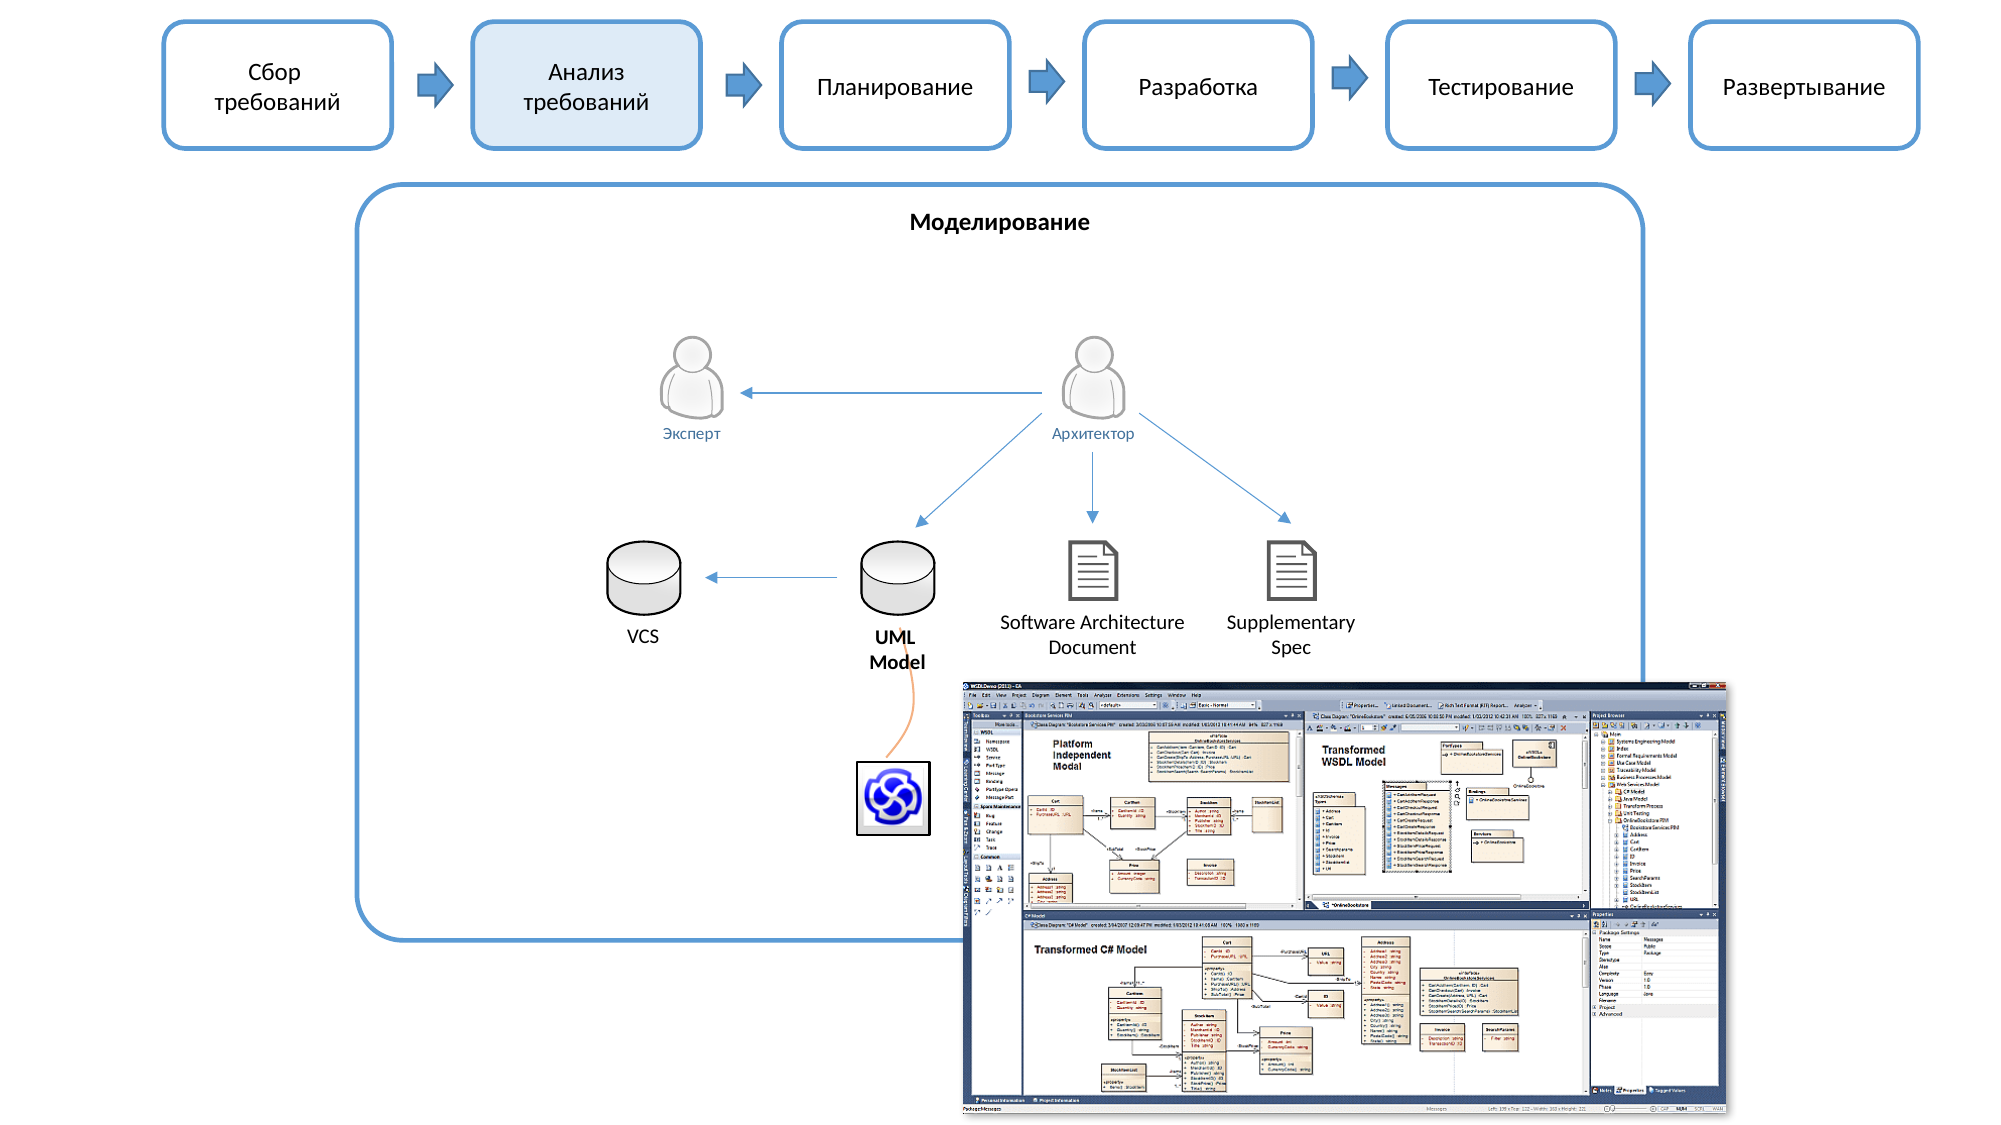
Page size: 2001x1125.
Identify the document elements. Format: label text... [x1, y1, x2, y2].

text_box Моделирование [355, 183, 1645, 942]
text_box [163, 21, 1919, 149]
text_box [604, 334, 1372, 837]
picture [963, 682, 1726, 1114]
